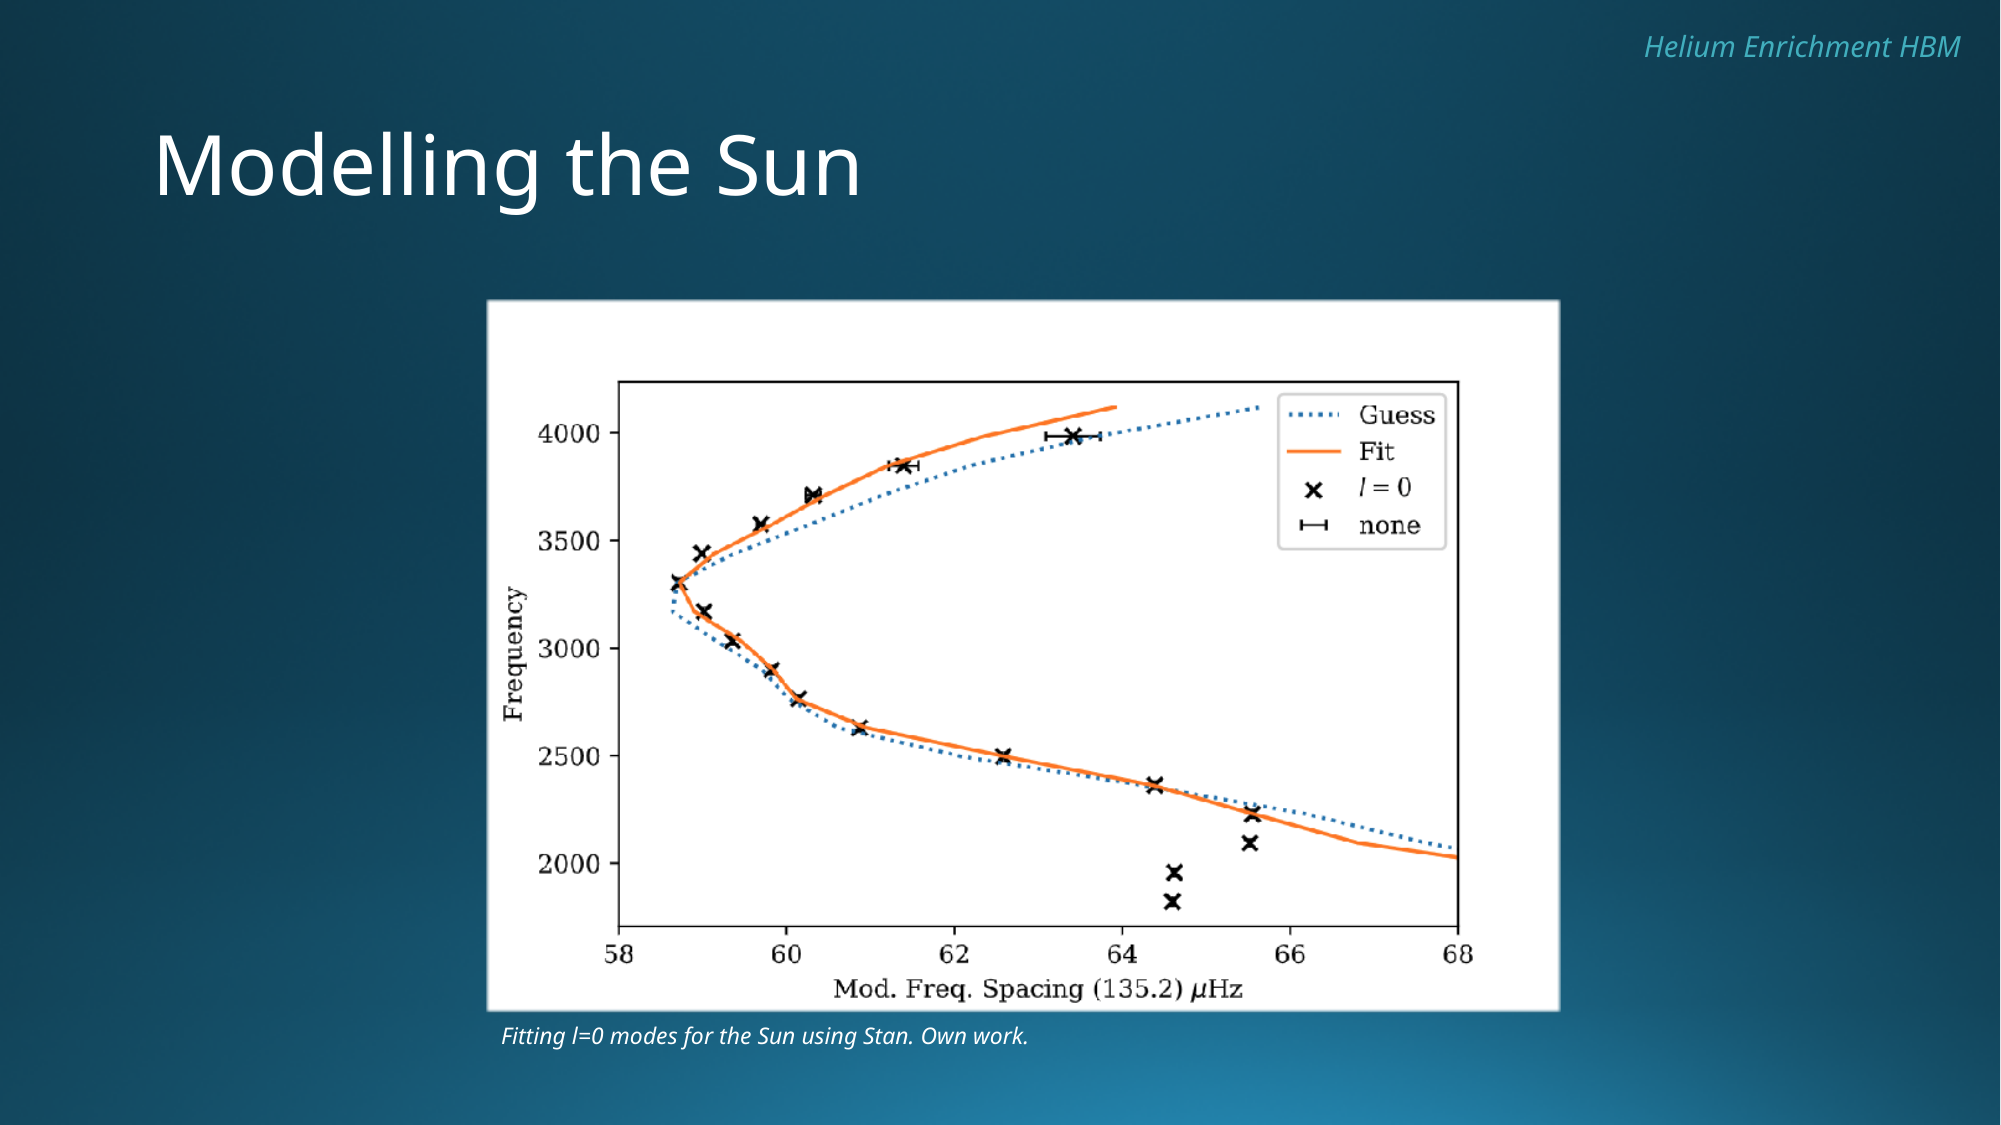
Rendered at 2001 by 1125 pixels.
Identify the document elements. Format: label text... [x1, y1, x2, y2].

text_box Helium Enrichment HBM [1576, 20, 1976, 71]
picture [0, 0, 2001, 1125]
title Modelling the Sun [137, 59, 1863, 278]
text_box Fitting l=0 modes for the Sun using Stan. Own work. [486, 1014, 1561, 1057]
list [486, 299, 1561, 1014]
